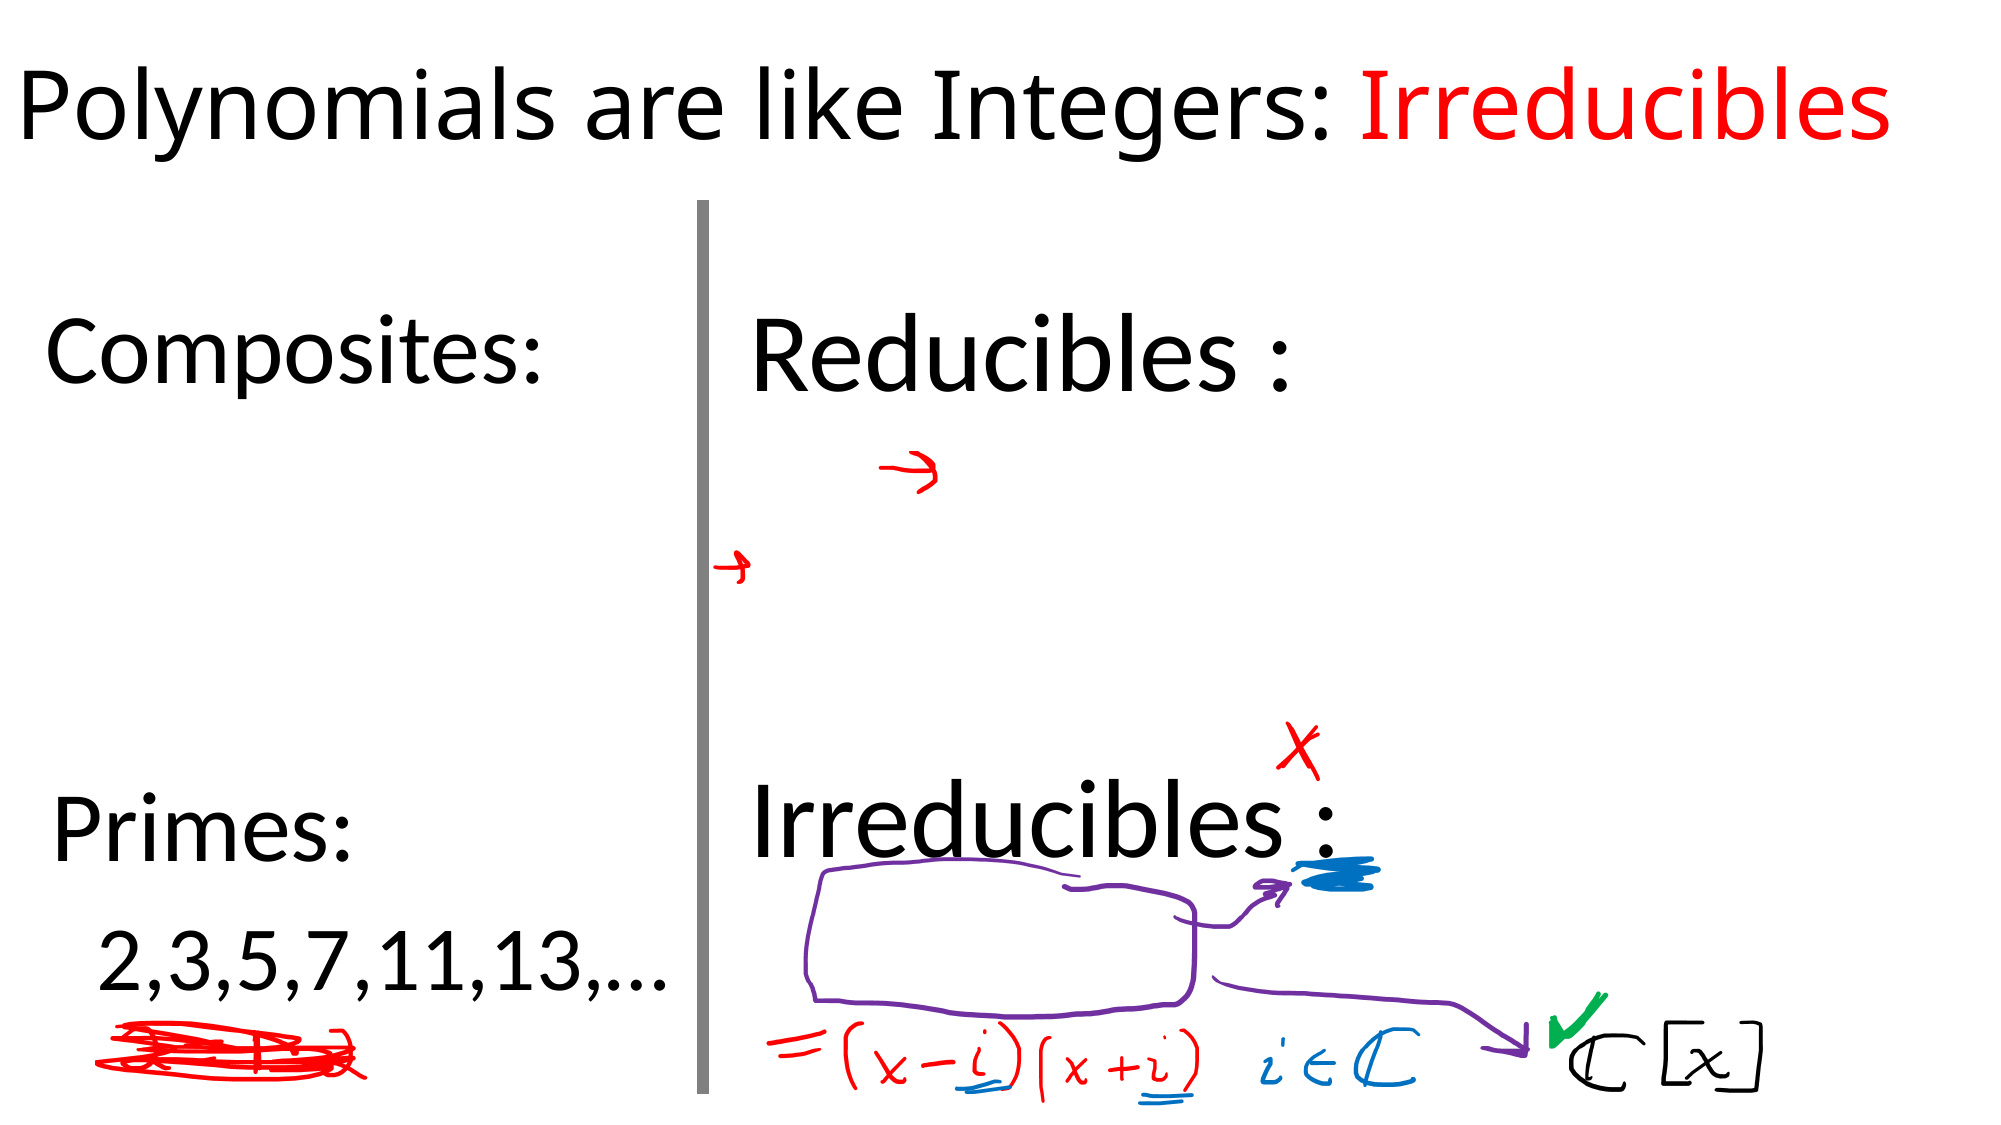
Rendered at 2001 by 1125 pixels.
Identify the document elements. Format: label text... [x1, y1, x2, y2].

text_box Composites: [30, 290, 569, 413]
text_box Primes: 2,3,5,7,11,13,… [36, 768, 95, 1025]
title Polynomials are like Integers: Irreducibles [0, 0, 1935, 218]
picture [95, 451, 1772, 1115]
